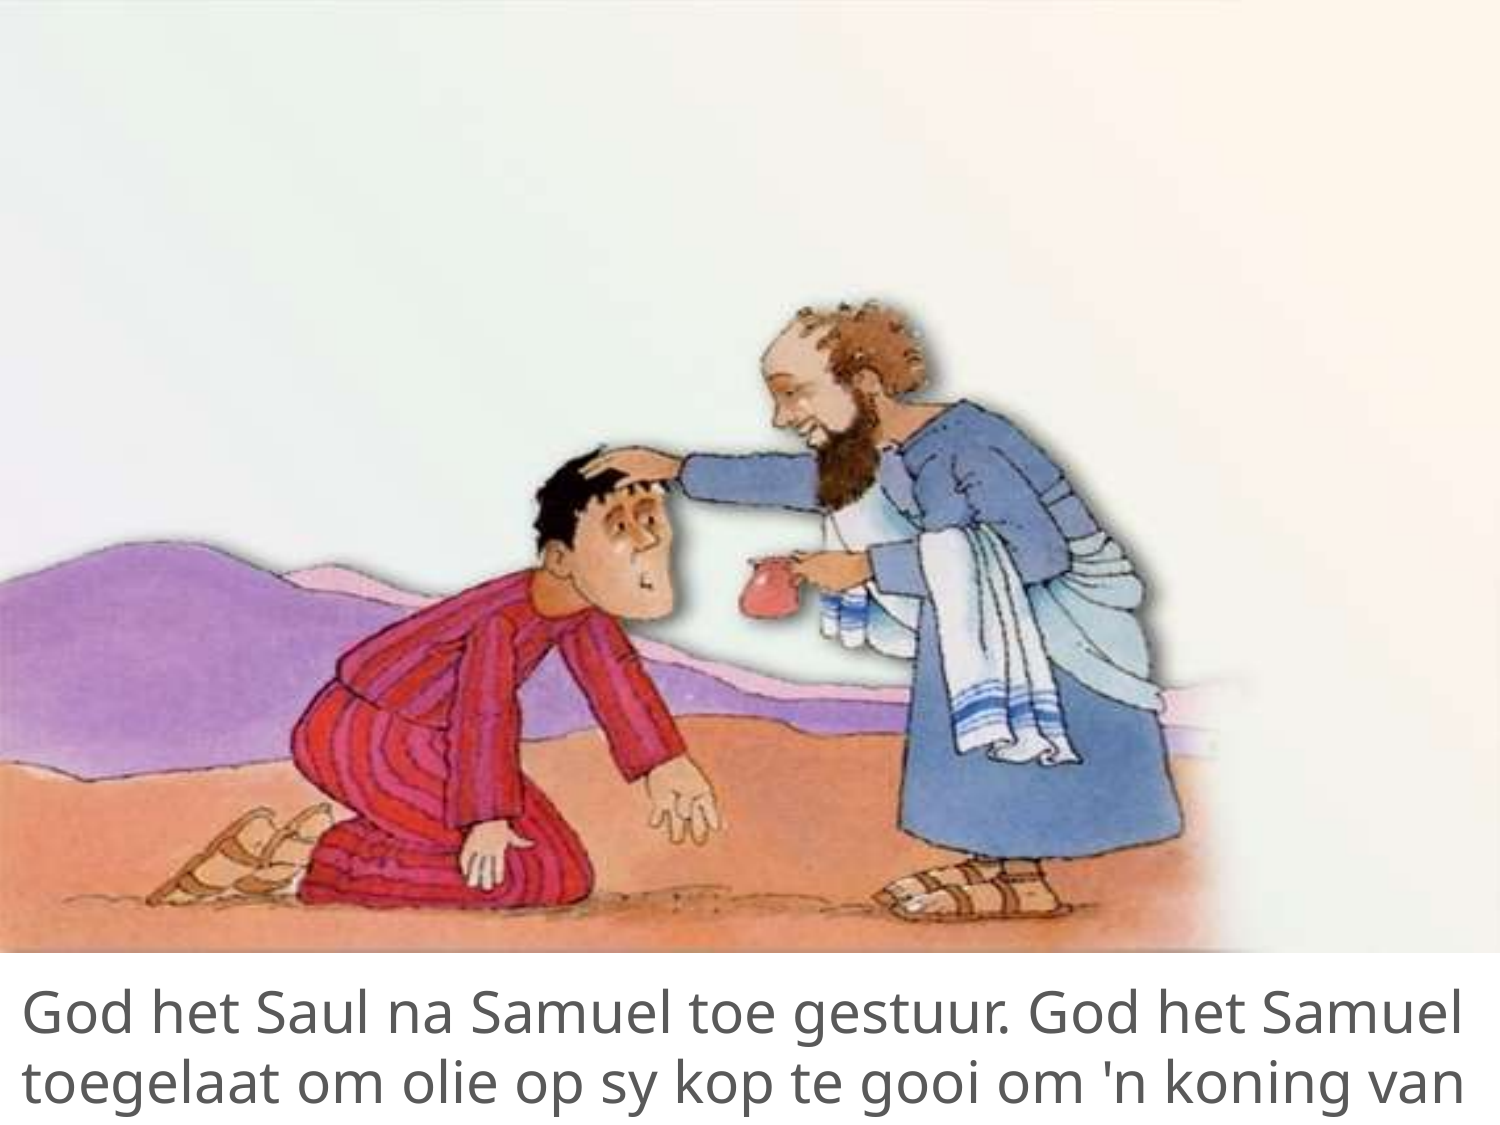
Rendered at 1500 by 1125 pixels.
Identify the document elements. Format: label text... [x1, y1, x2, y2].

text_box God het Saul na Samuel toe gestuur. God het Samuel toegelaat om olie op sy kop te gooi om 'n koning van Israel te wees. [7, 967, 1493, 1125]
picture [0, 0, 1500, 953]
